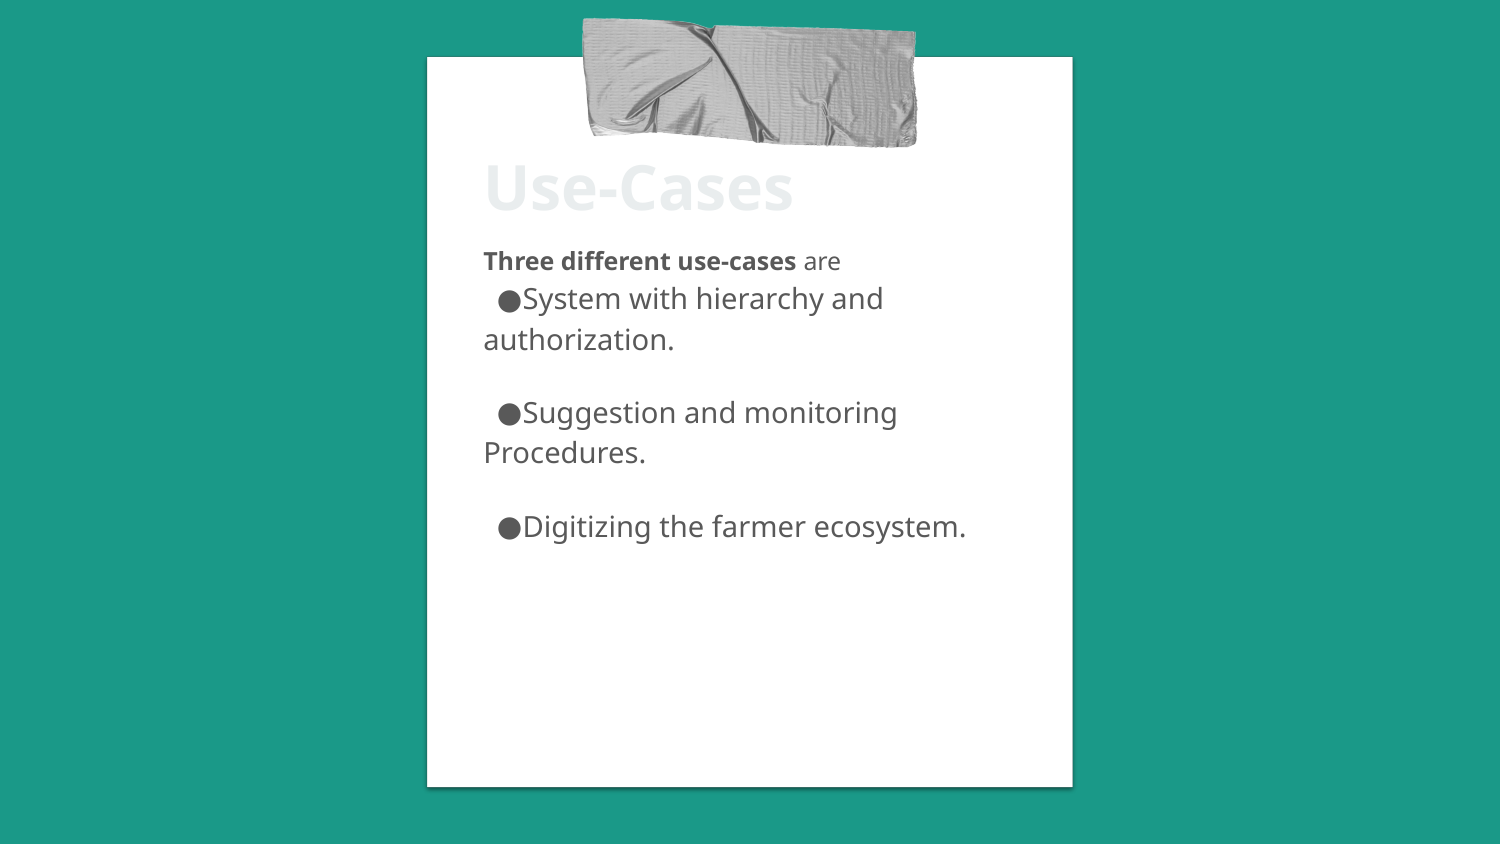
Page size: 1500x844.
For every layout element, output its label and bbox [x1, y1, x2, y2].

picture [400, 16, 1100, 818]
